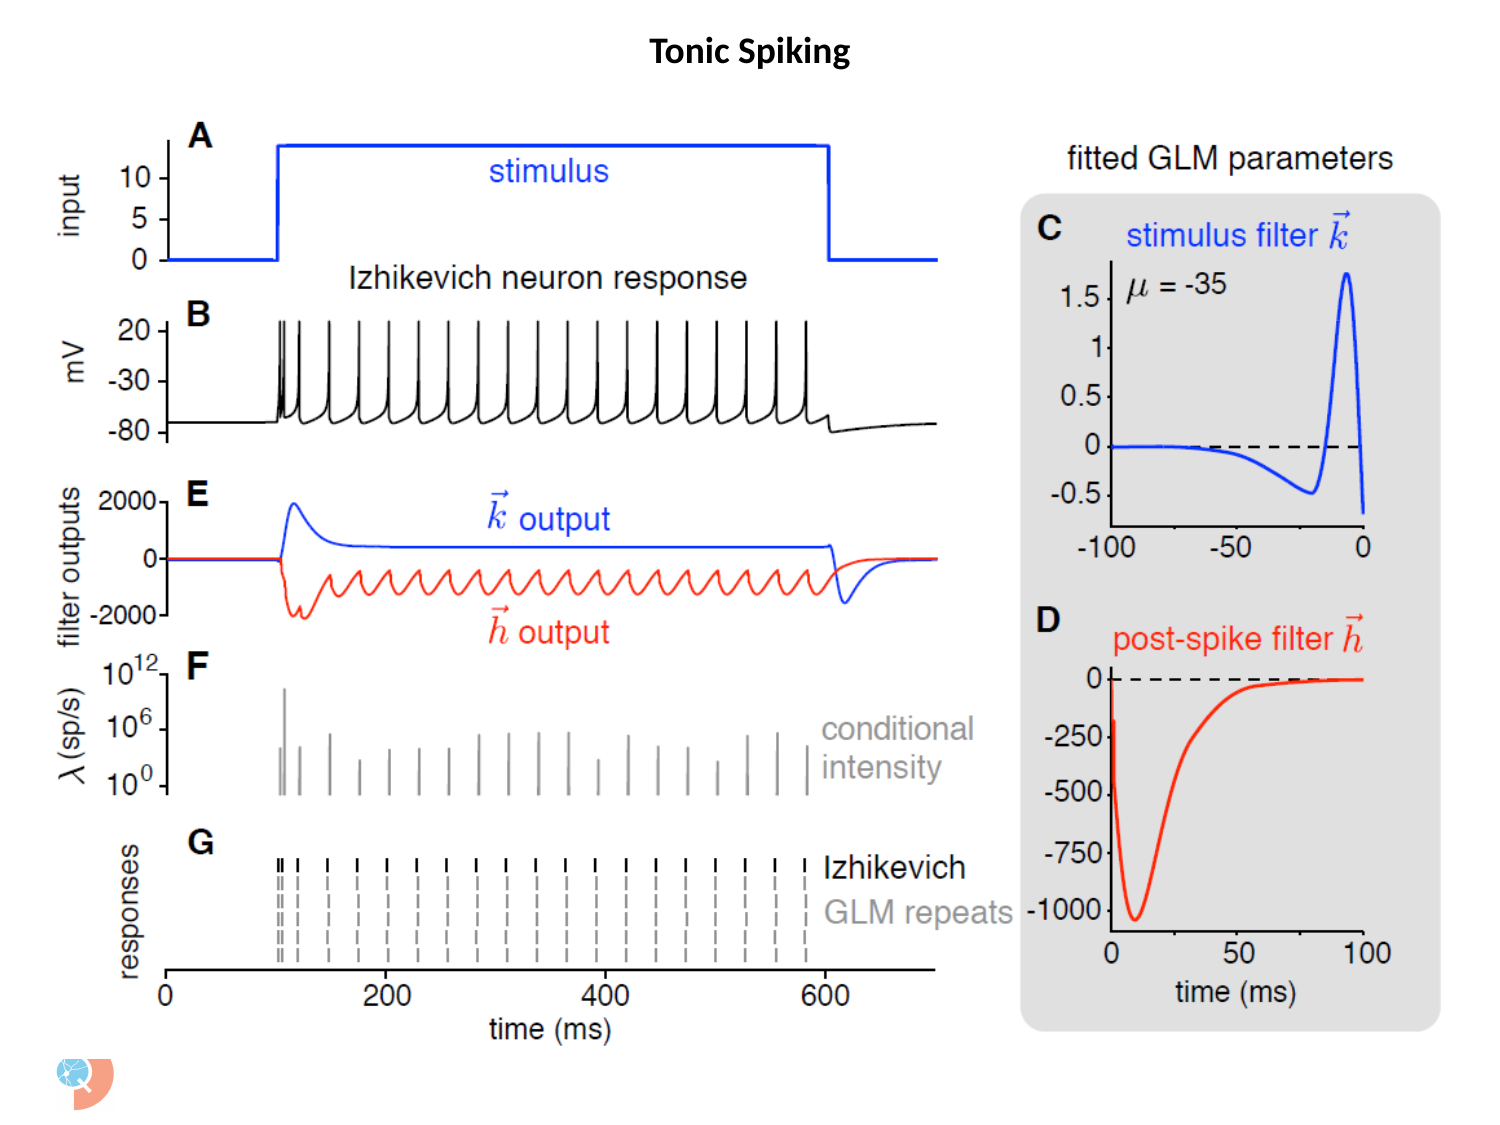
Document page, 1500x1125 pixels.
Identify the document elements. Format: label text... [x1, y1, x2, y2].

picture [25, 113, 1475, 1059]
text_box Tonic Spiking [634, 18, 866, 79]
